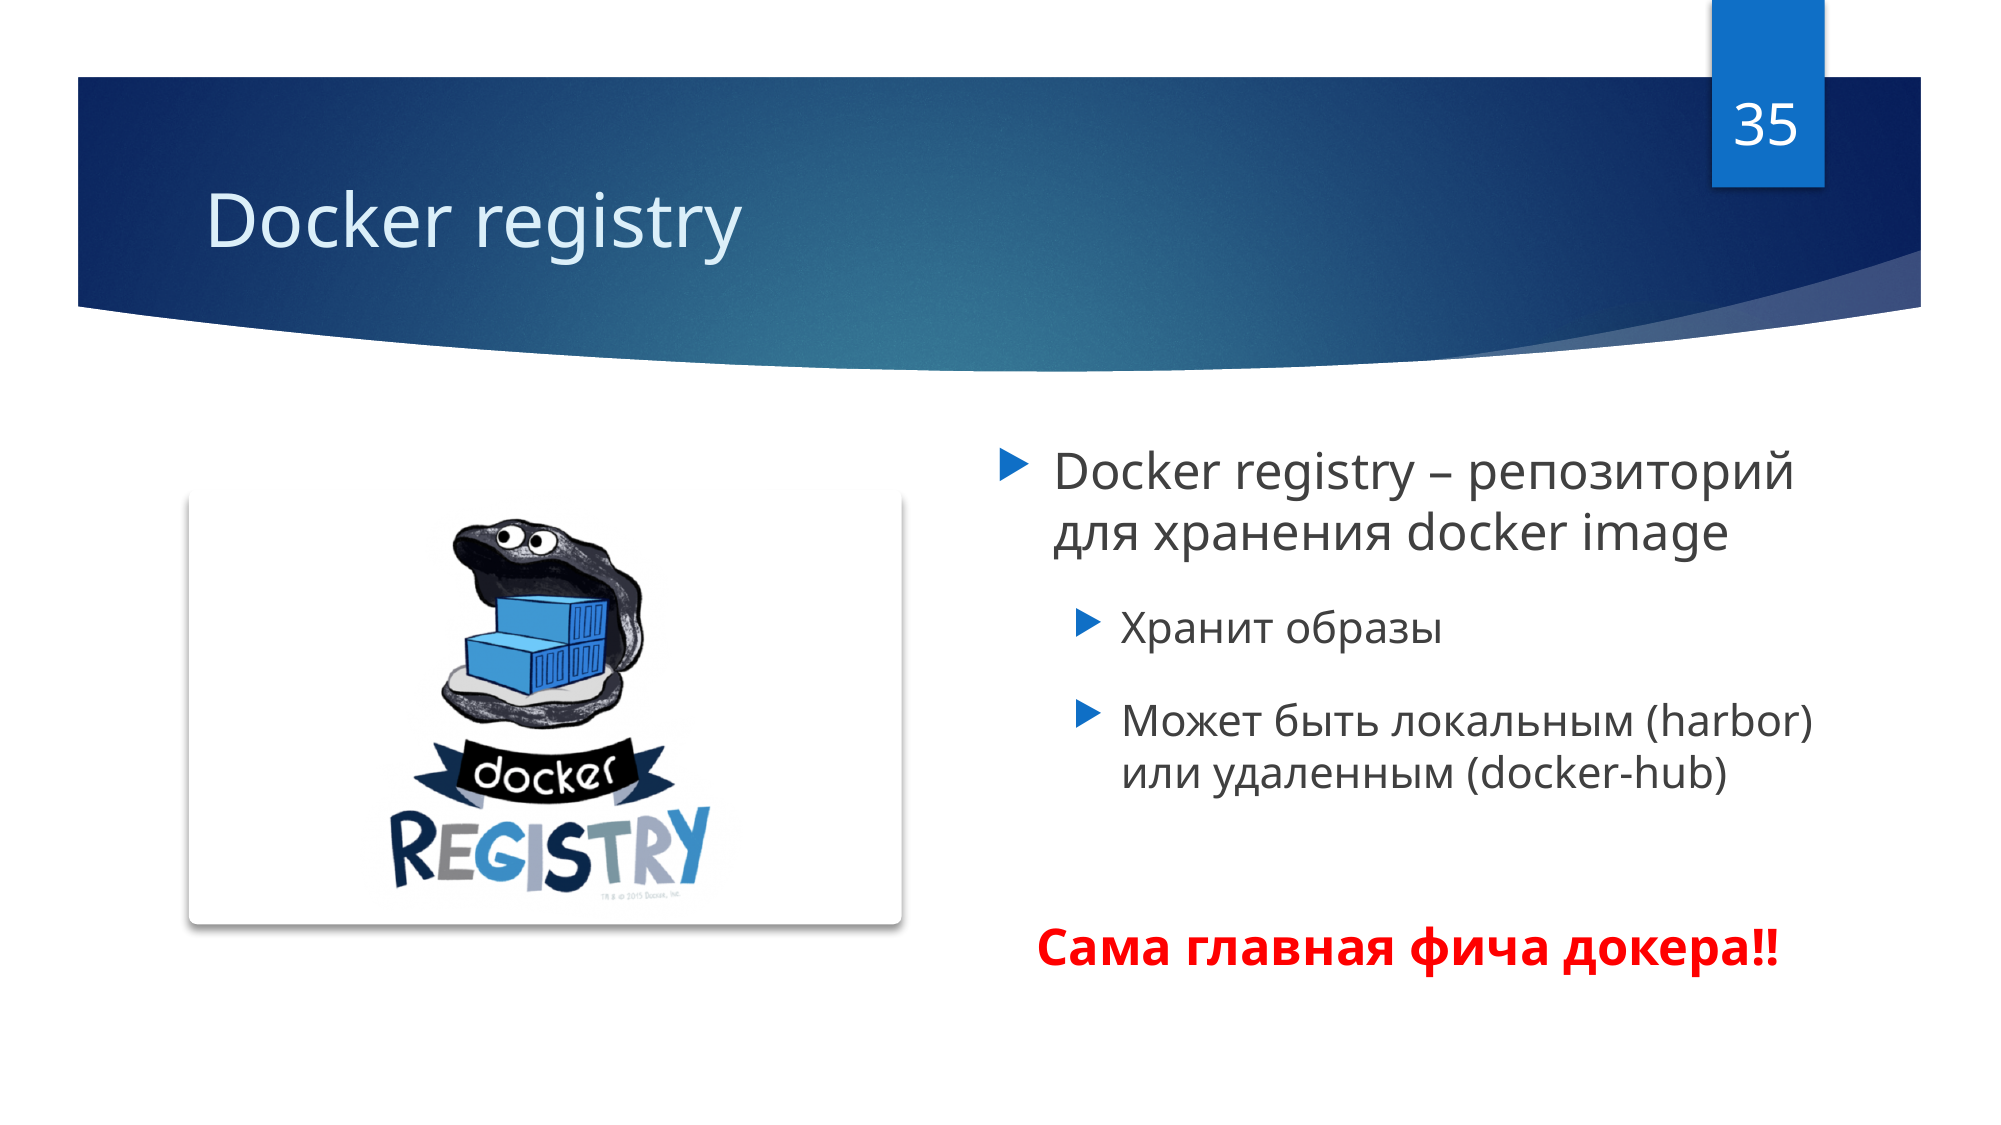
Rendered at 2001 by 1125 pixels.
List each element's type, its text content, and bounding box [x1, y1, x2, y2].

title Docker registry [189, 159, 1638, 276]
list Docker registry – репозиторий для хранения docker image Хранит образы Может быть локальным (harbor) или удаленным (docker-hub) Сама главная фича докера!! [981, 427, 1837, 988]
slide_number 35 [1698, 48, 1836, 175]
picture [188, 489, 902, 925]
